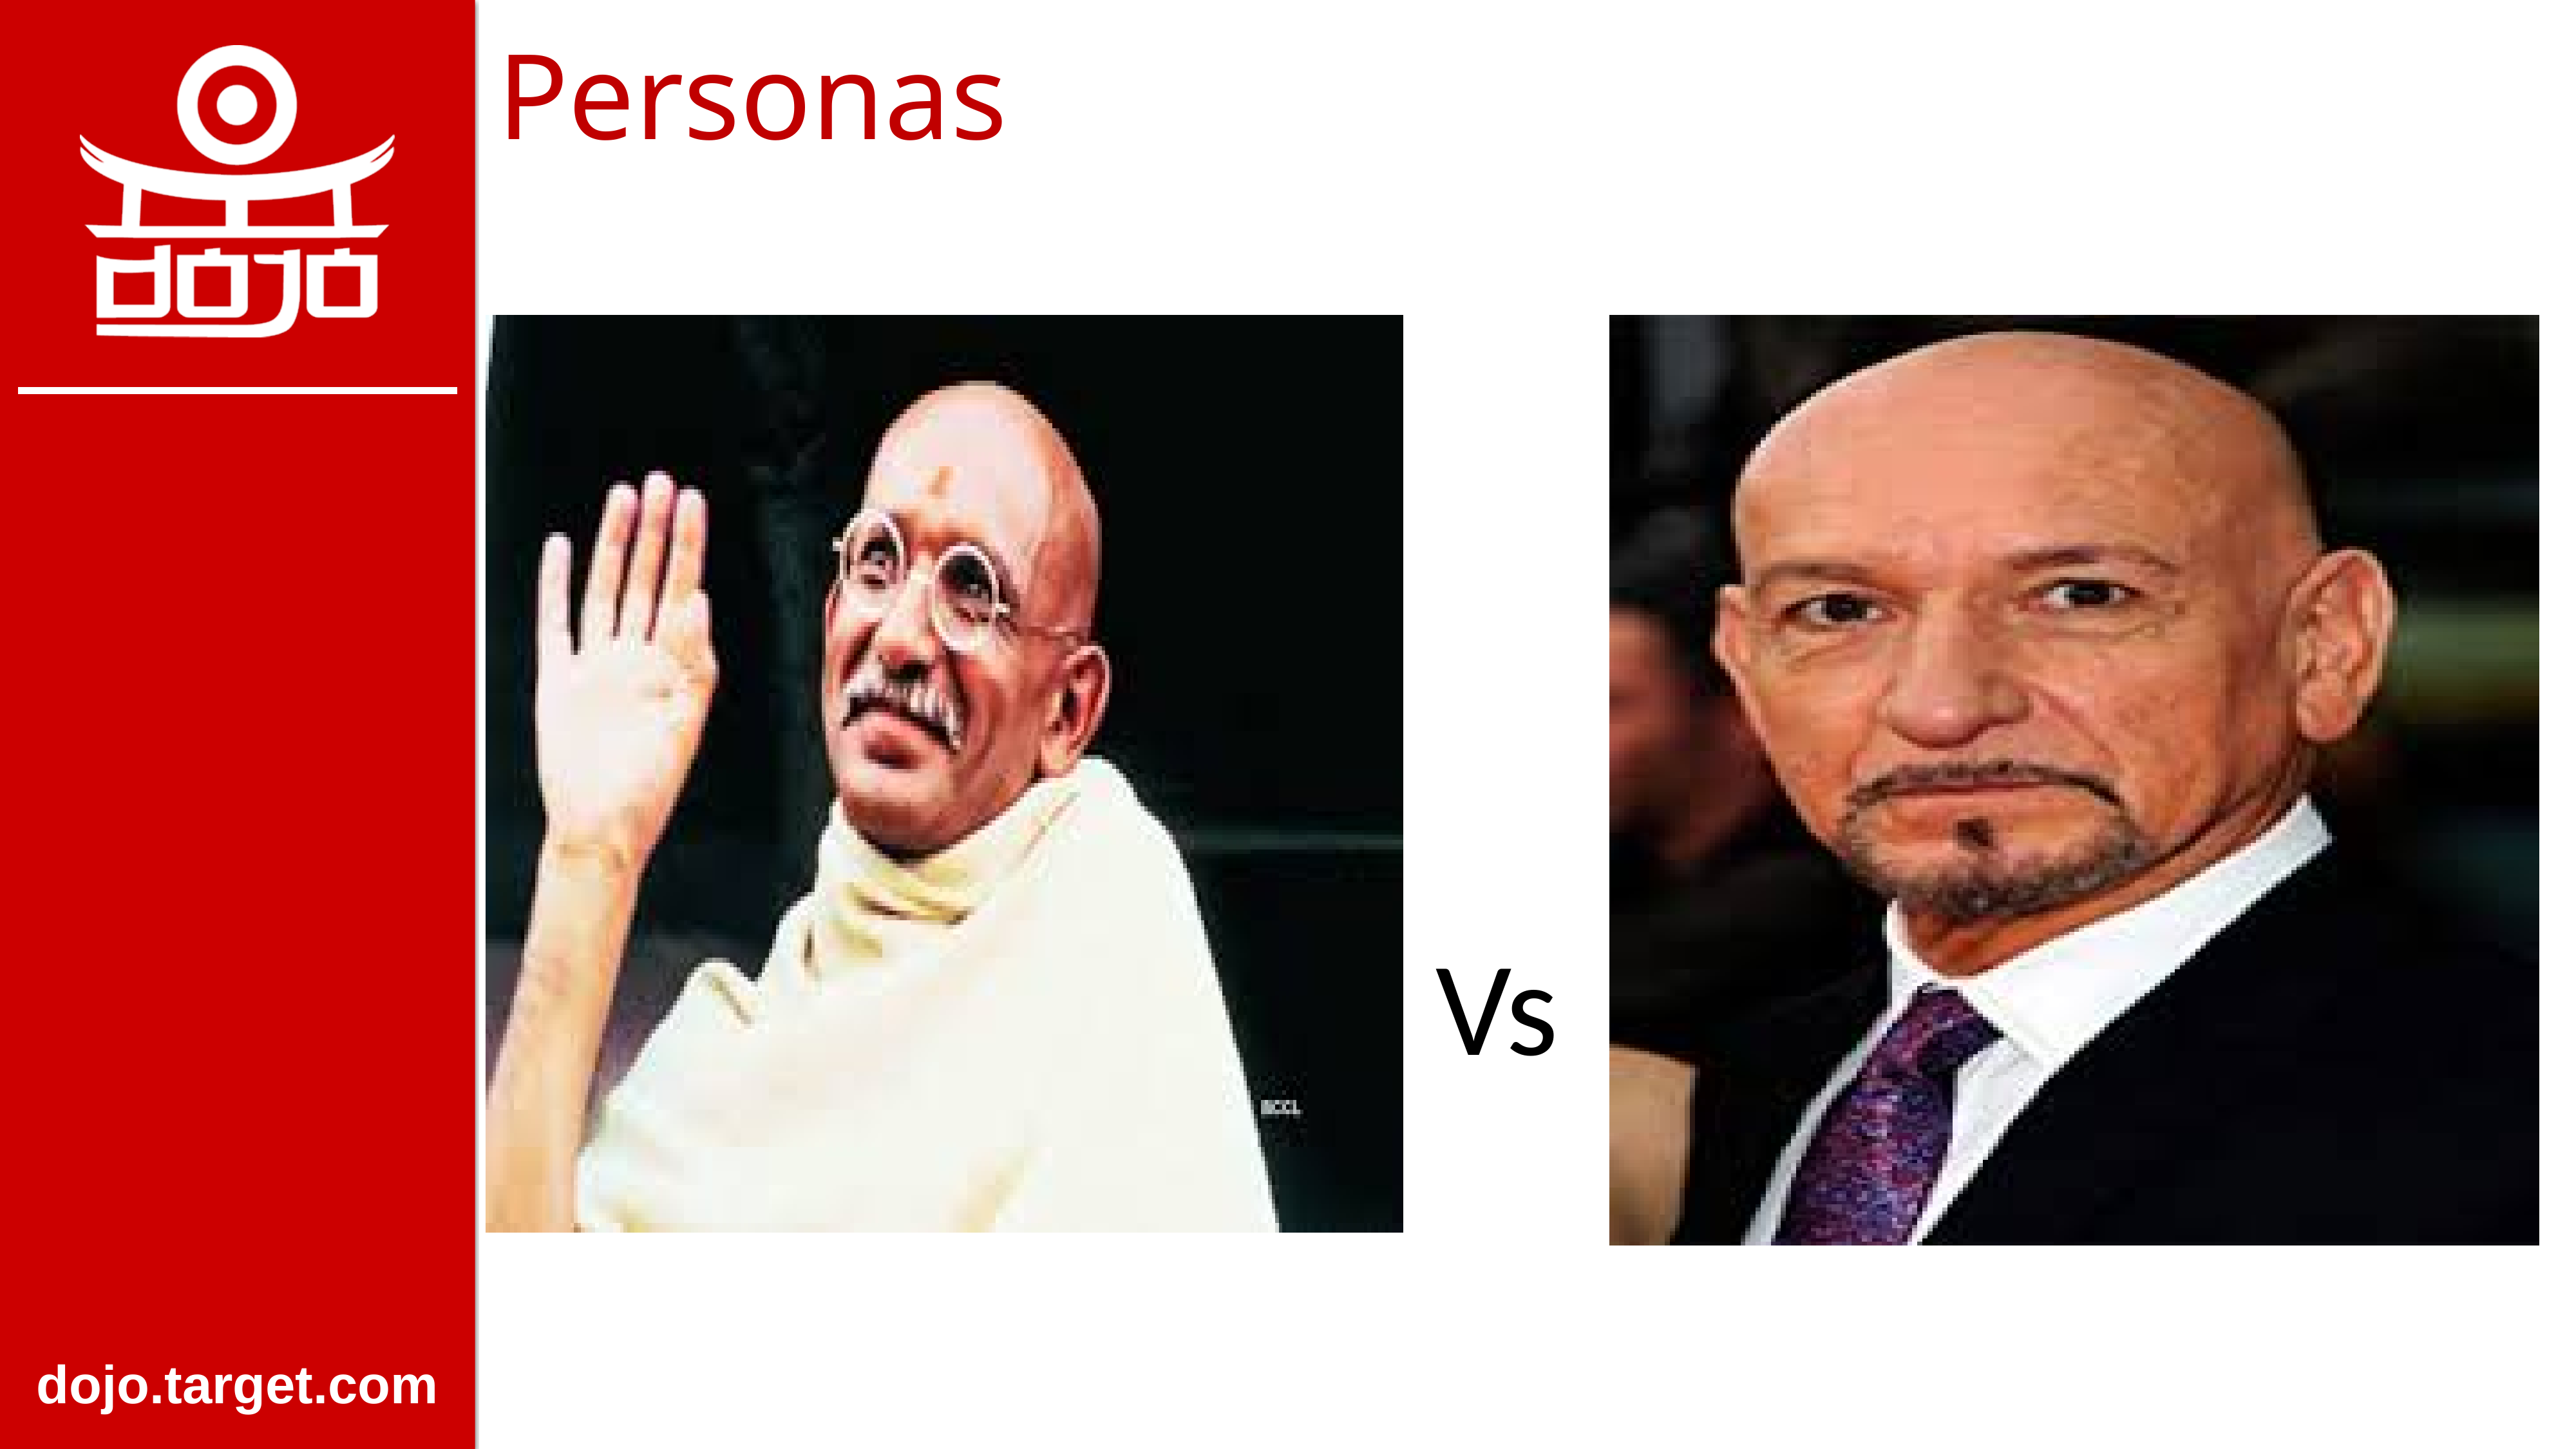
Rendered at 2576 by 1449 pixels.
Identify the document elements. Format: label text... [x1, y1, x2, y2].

title Personas [488, 31, 2544, 172]
picture [80, 45, 395, 337]
picture [1609, 315, 2539, 1245]
picture [486, 315, 1403, 1233]
text_box Vs [1426, 916, 1568, 1087]
